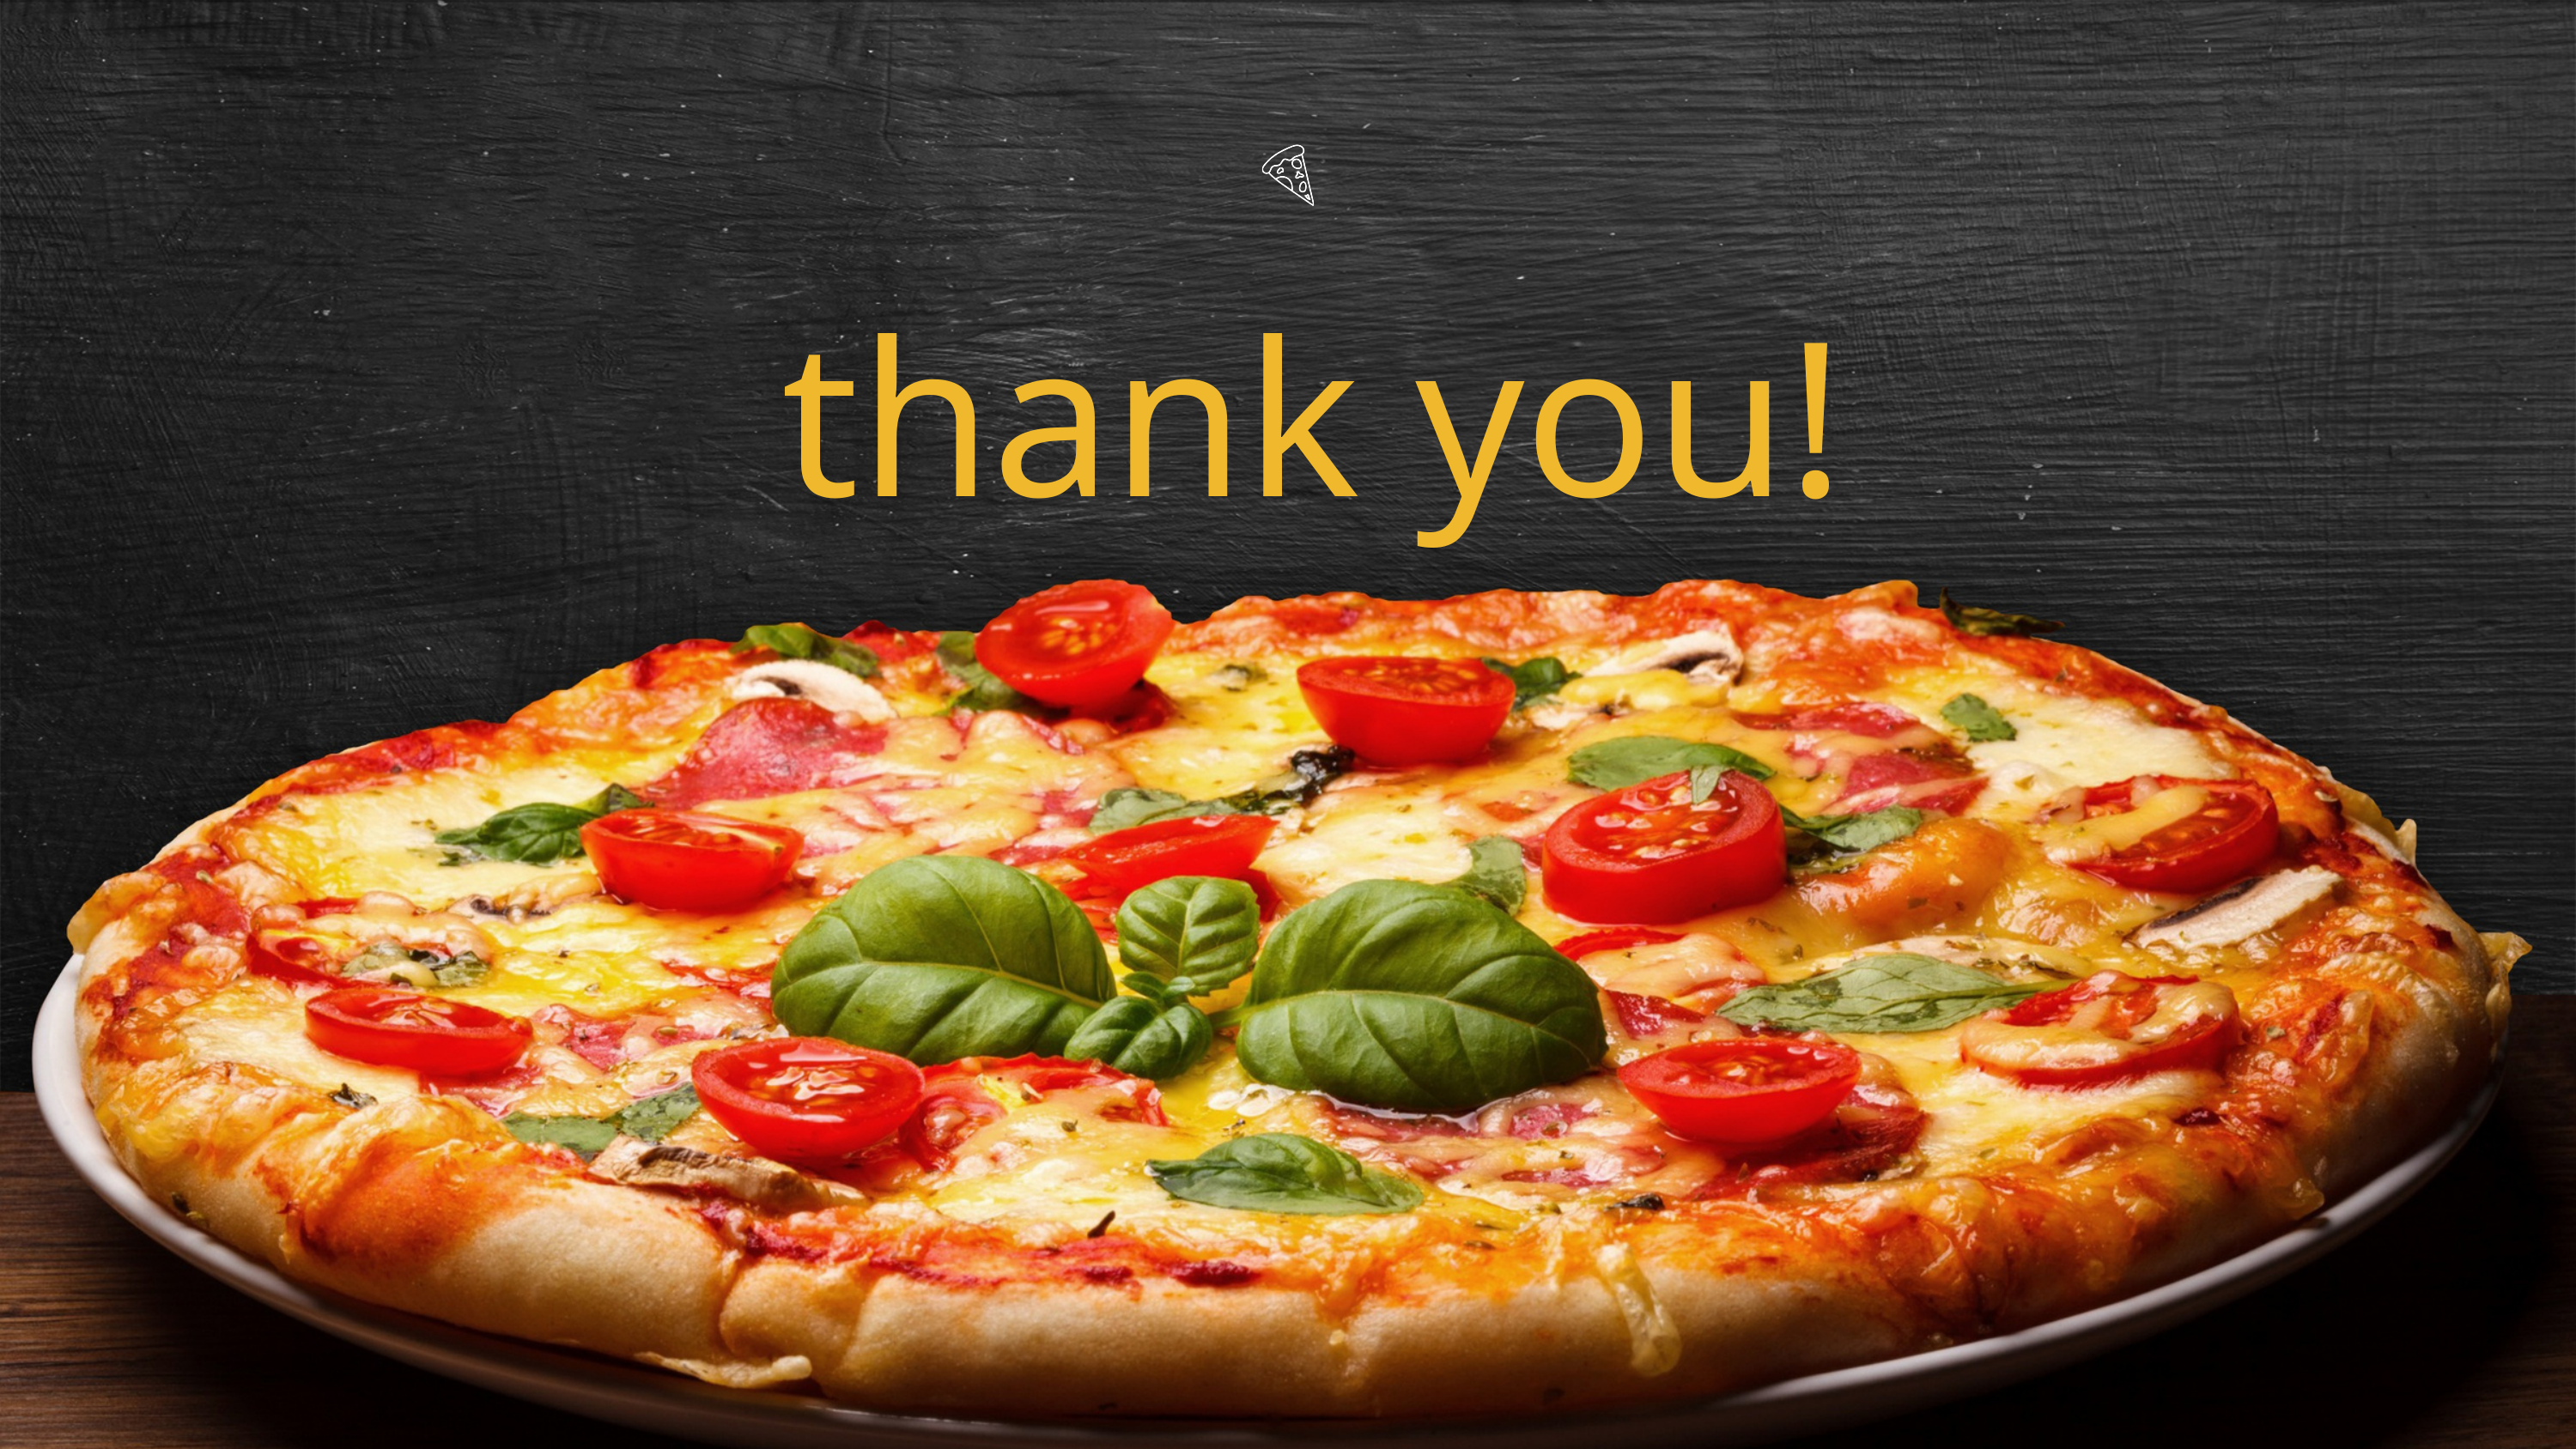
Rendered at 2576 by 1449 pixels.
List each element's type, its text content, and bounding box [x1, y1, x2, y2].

text_box [1261, 144, 1315, 206]
text_box [0, 0, 2576, 1449]
text_box thank you! [519, 324, 2108, 540]
